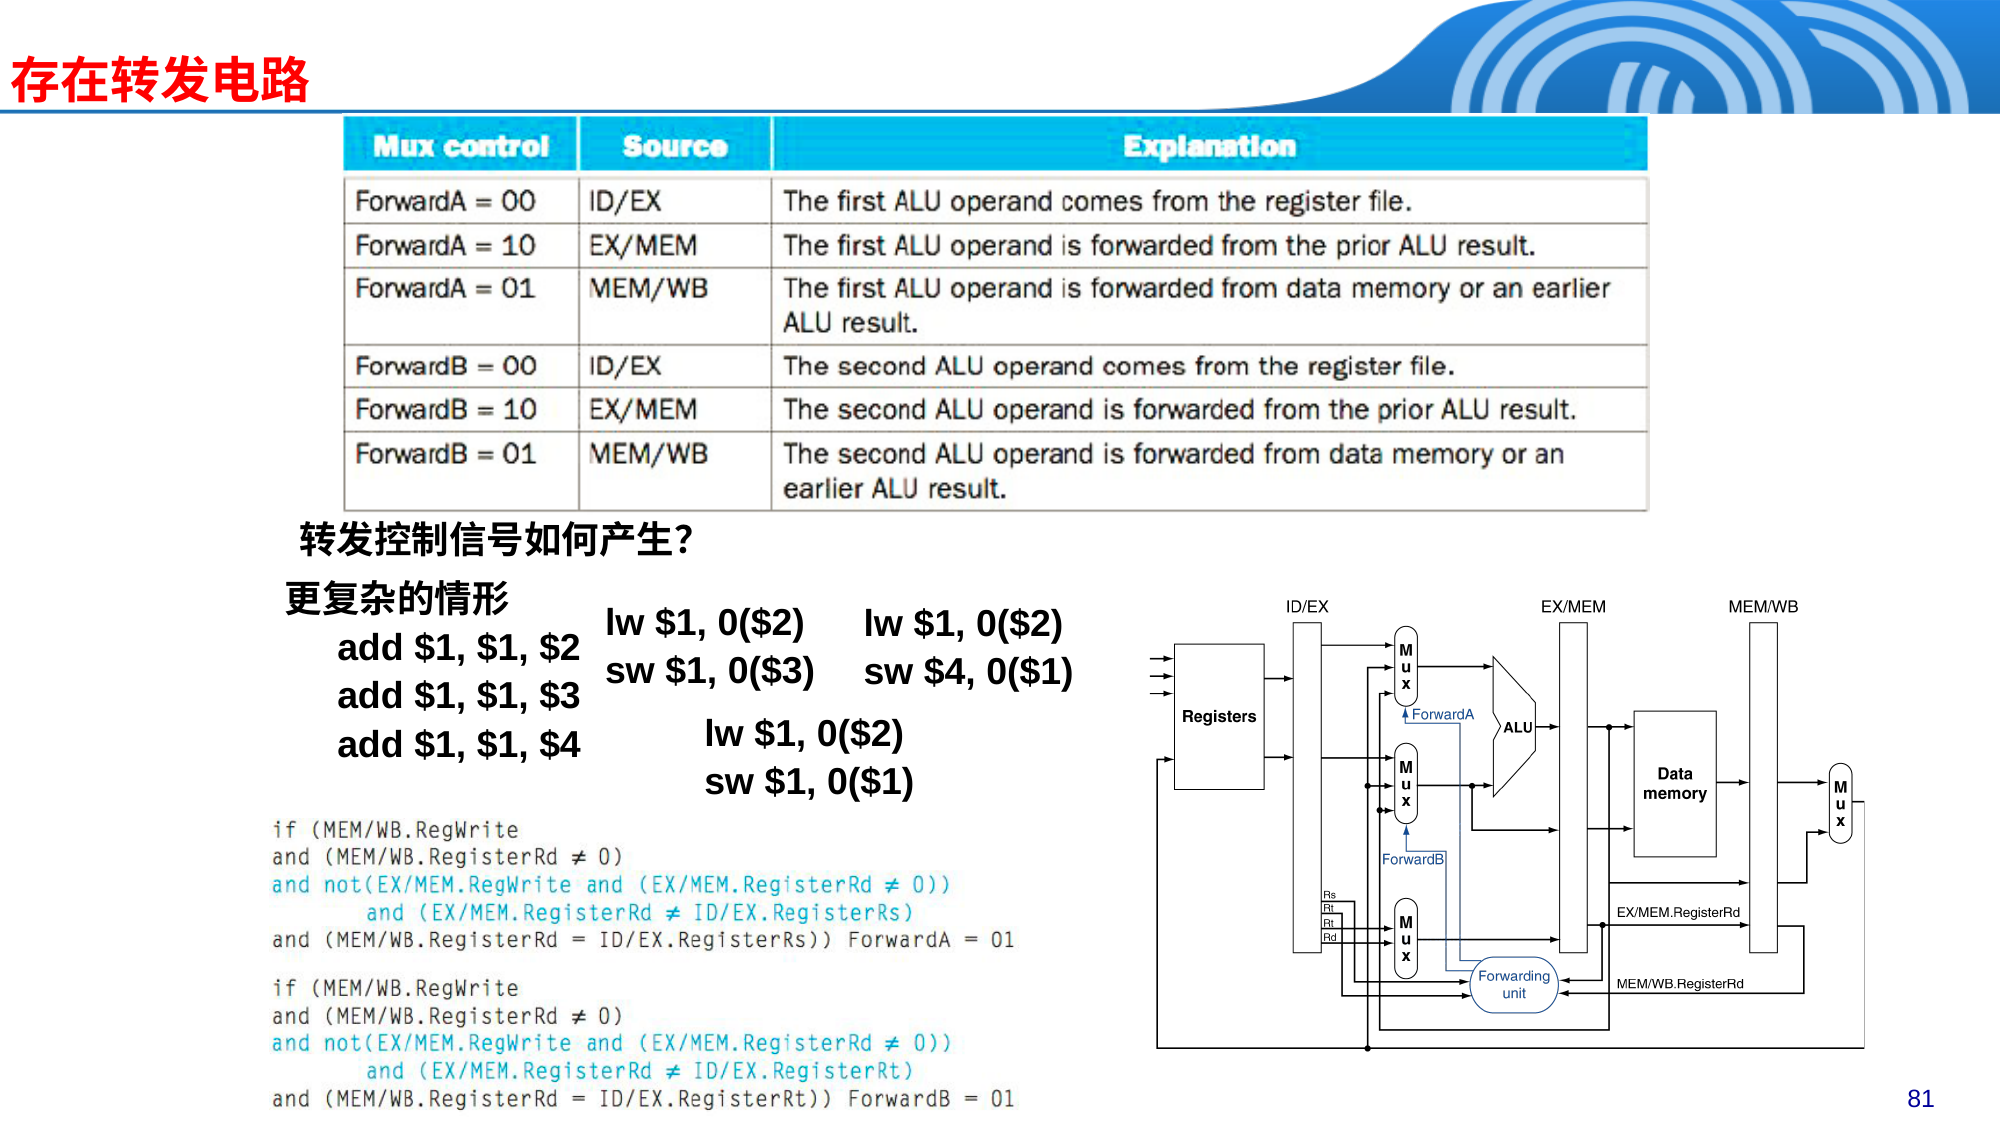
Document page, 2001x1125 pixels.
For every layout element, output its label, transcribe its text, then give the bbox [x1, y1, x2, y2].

text_box lw $1, 0($2) sw $1, 0($1) [689, 708, 1025, 810]
picture [0, 0, 2000, 516]
picture [269, 818, 1025, 1117]
text_box 更复杂的情形 add $1, $1, $2 add $1, $1, $3 add $1, $1, $4 [269, 574, 907, 773]
text_box 转发控制信号如何产生？ [284, 515, 799, 569]
picture [1149, 598, 1865, 1056]
text_box lw $1, 0($2) sw $4, 0($1) [848, 598, 1147, 700]
text_box lw $1, 0($2) sw $1, 0($3) [590, 597, 993, 700]
title 存在转发电路 [0, 52, 1151, 115]
